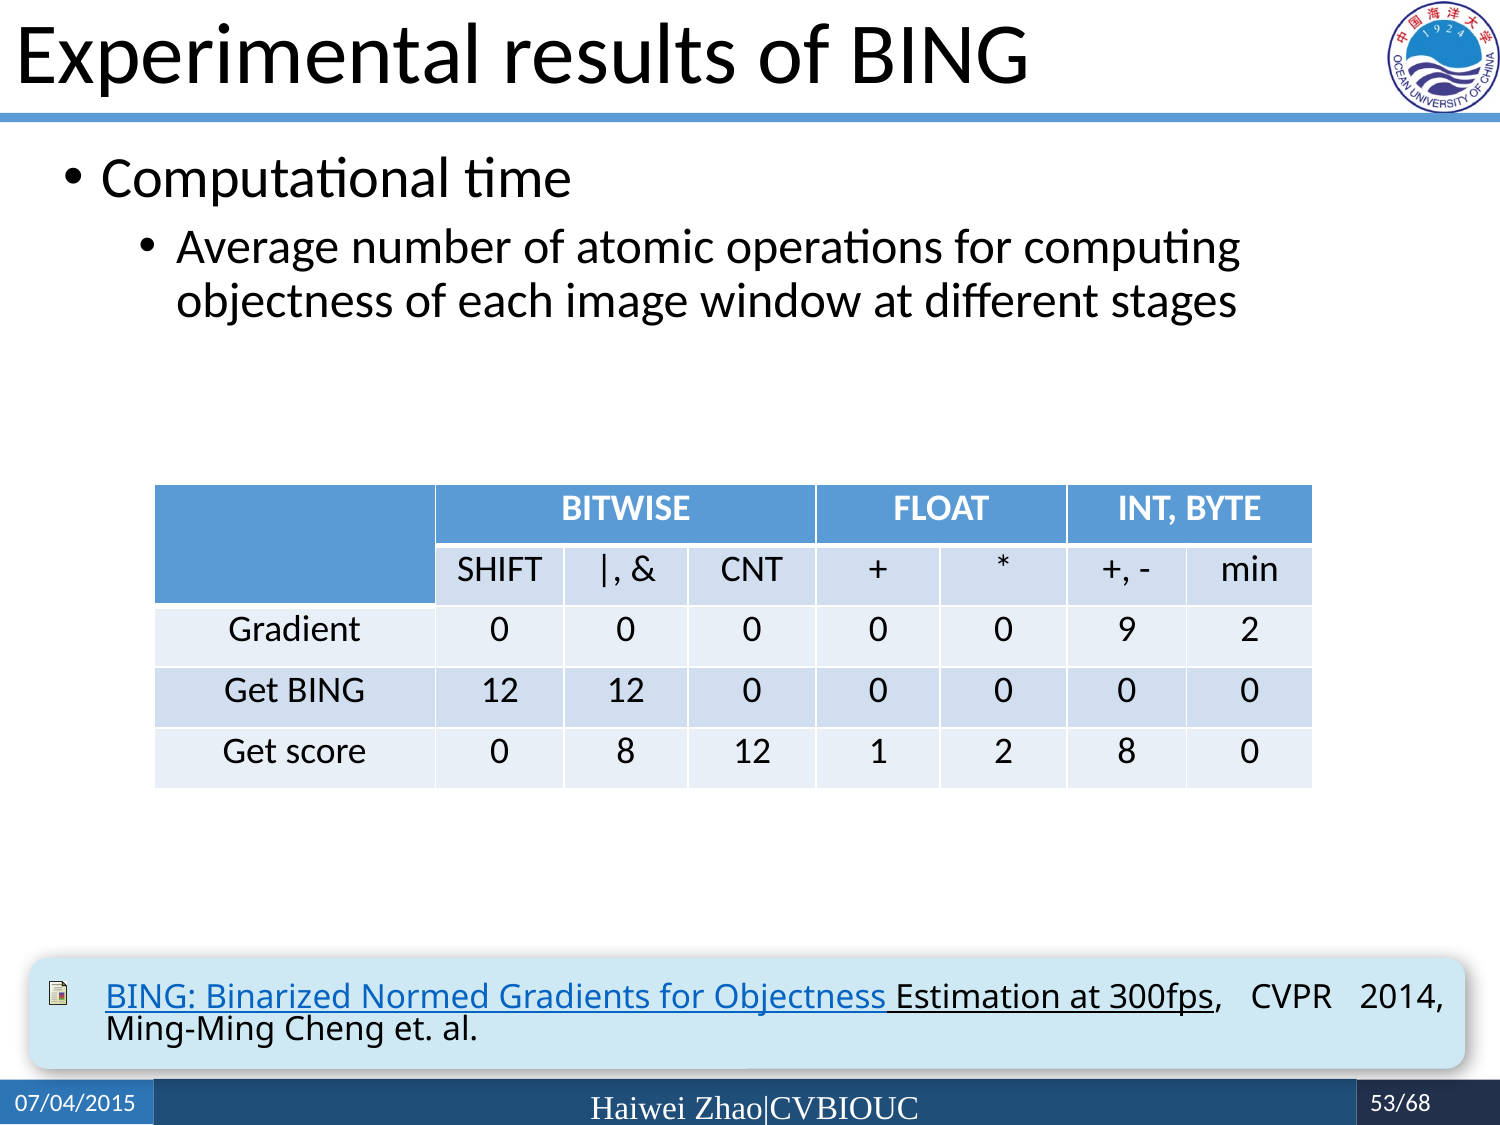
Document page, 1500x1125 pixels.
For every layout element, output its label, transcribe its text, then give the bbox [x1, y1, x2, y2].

table_cell SHIFT [436, 548, 563, 605]
table_cell 0 [941, 607, 1066, 666]
text_box BING: Binarized Normed Gradients for Objectness Estimation at 300fps, CVPR 2014, Ming-Ming Cheng et. al. [28, 956, 1467, 1070]
table_header FLOAT [817, 485, 1066, 543]
table_cell 0 [565, 607, 687, 666]
table_cell 2 [941, 729, 1066, 788]
table_cell 0 [817, 668, 939, 727]
table_cell 0 [817, 607, 939, 666]
table_cell CNT [689, 548, 815, 605]
table_cell Gradient [155, 609, 435, 666]
table_header BITWISE [436, 485, 815, 543]
table_cell 9 [1068, 607, 1186, 666]
picture [1387, 1, 1500, 112]
table_cell min [1187, 548, 1312, 605]
table_cell 0 [1068, 668, 1186, 727]
table_cell 8 [565, 729, 687, 788]
table_cell 2 [1187, 607, 1312, 666]
table_header INT, BYTE [1068, 485, 1312, 543]
table_cell Get score [155, 729, 435, 788]
table_cell Get BING [155, 668, 435, 727]
table_header [155, 485, 435, 603]
picture [49, 981, 73, 1005]
table_cell * [941, 548, 1066, 605]
table_cell 12 [436, 668, 563, 727]
table_cell 0 [1187, 668, 1312, 727]
table_cell +, - [1068, 548, 1186, 605]
table_cell 8 [1068, 729, 1186, 788]
list Computational time Average number of atomic operations for computing objectness of each image window at different stages [48, 139, 1446, 949]
table_cell 1 [817, 729, 939, 788]
table_cell 12 [689, 729, 815, 788]
title Experimental results of BING [0, 0, 1375, 110]
table_cell + [817, 548, 939, 605]
table_cell 0 [1187, 729, 1312, 788]
table_cell 0 [941, 668, 1066, 727]
table_cell 0 [689, 607, 815, 666]
table_cell 0 [436, 607, 563, 666]
table_cell 12 [565, 668, 687, 727]
table_cell |, & [565, 548, 687, 605]
table_cell 0 [436, 729, 563, 788]
table_cell 0 [689, 668, 815, 727]
